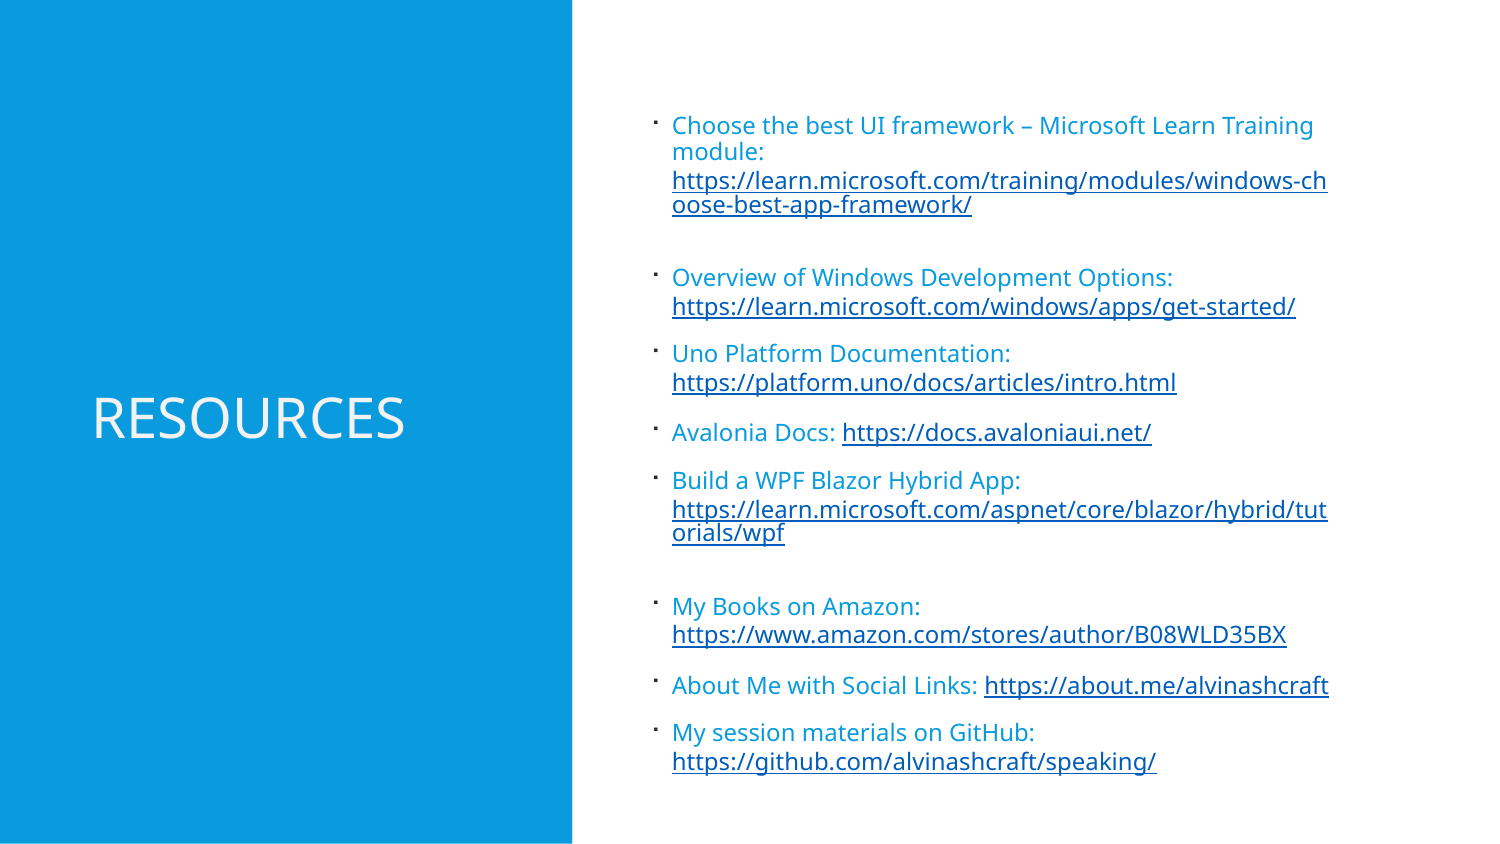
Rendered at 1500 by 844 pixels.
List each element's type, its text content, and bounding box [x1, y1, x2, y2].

title Resources [76, 103, 533, 741]
list Choose the best UI framework – Microsoft Learn Training module: https://learn.microsoft.com/training/modules/windows-choose-best-app-framework/ Overview of Windows Development Options: https://learn.microsoft.com/windows/apps/get-started/ Uno Platform Documentation: https://platform.uno/docs/articles/intro.html Avalonia Docs: https://docs.avaloniaui.net/ Build a WPF Blazor Hybrid App: https://learn.microsoft.com/aspnet/core/blazor/hybrid/tutorials/wpf My Books on Amazon: https://www.amazon.com/stores/author/B08WLD35BX About Me with Social Links: https://about.me/alvinashcraft My session materials on GitHub: https://github.com/alvinashcraft/speaking/ [635, 103, 1352, 741]
text_box [0, 0, 572, 844]
text_box [572, 0, 1500, 844]
